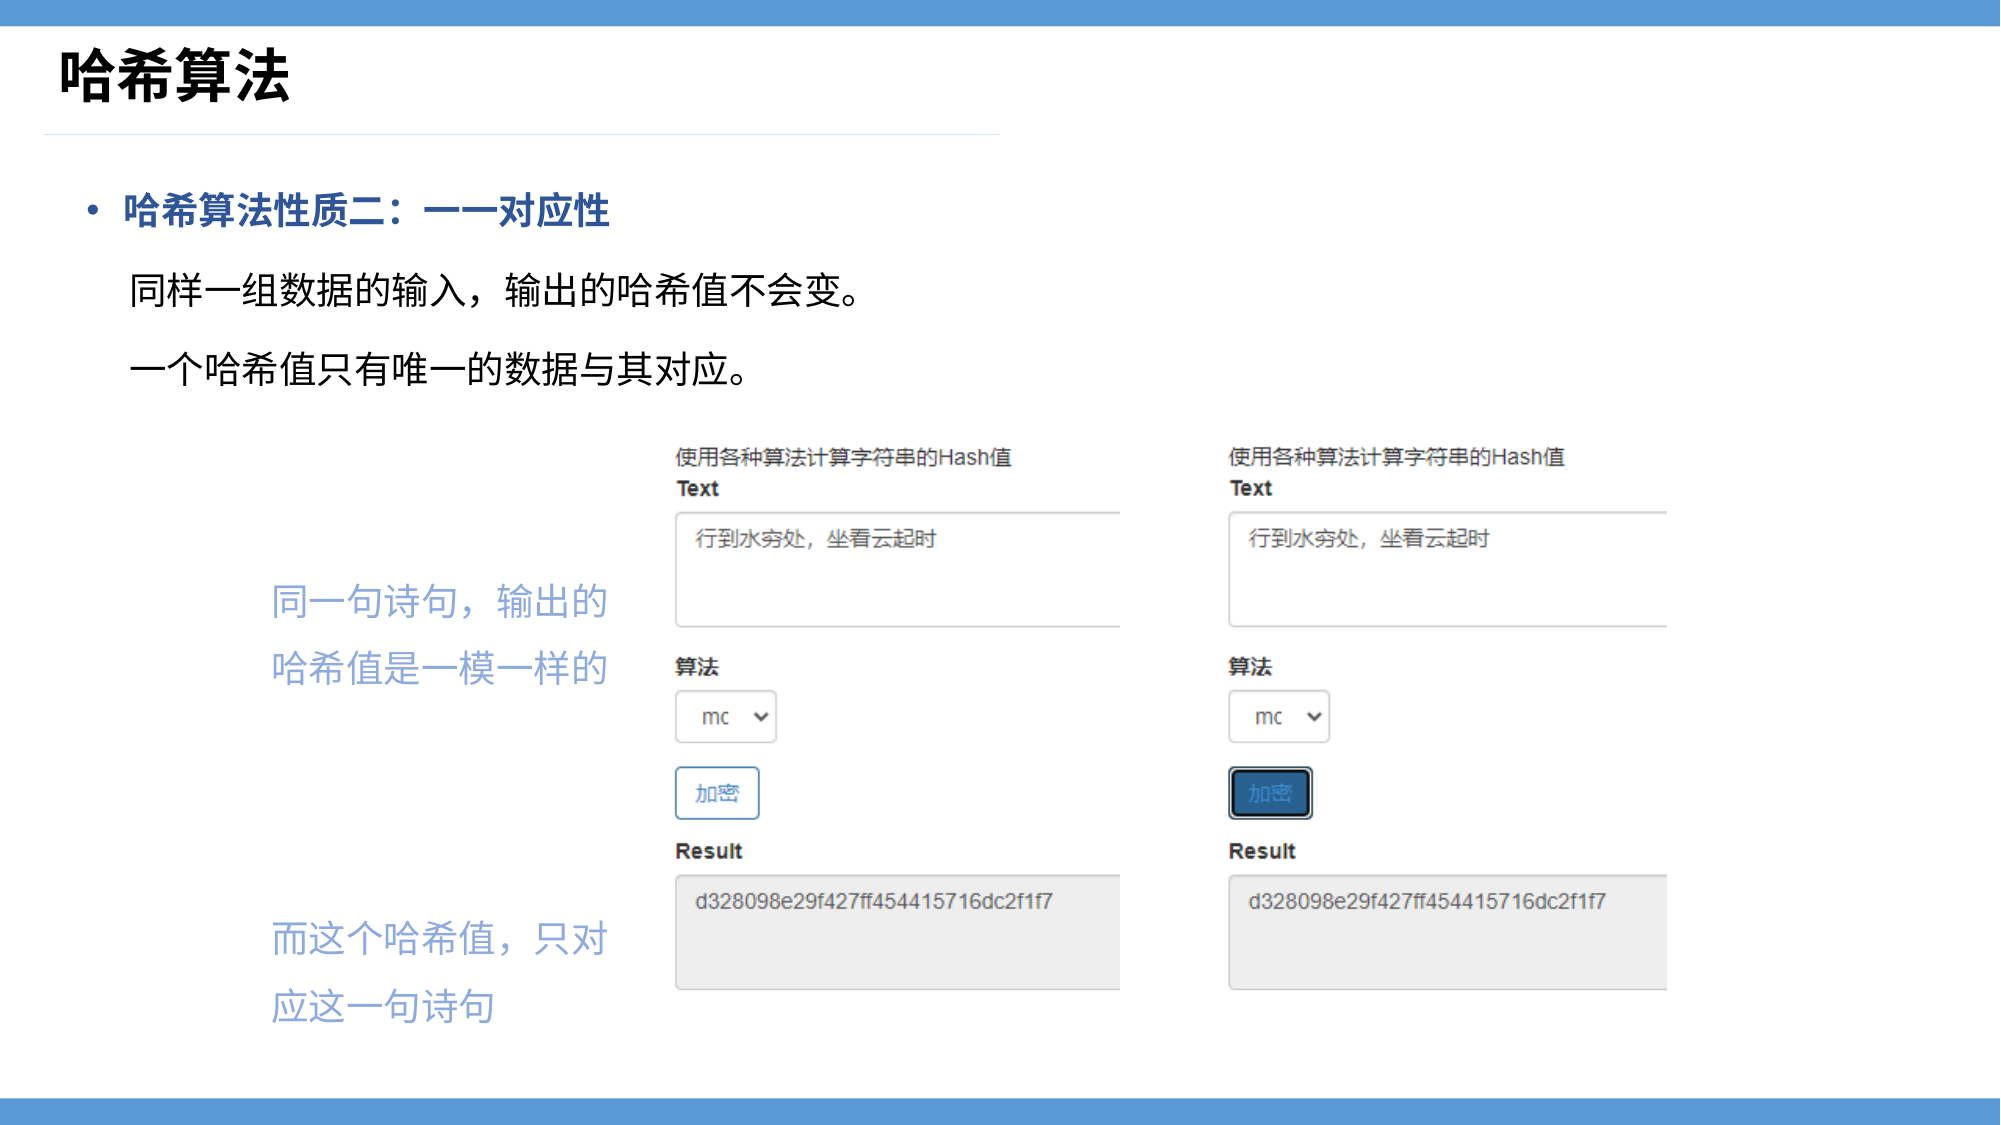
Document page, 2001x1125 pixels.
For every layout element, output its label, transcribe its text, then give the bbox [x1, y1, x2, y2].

title 哈希算法 [43, 39, 1769, 121]
list 哈希算法性质二：一一对应性 同样一组数据的输入，输出的哈希值不会变。 一个哈希值只有唯一的数据与其对应。 [71, 166, 1890, 425]
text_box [256, 424, 1667, 1032]
